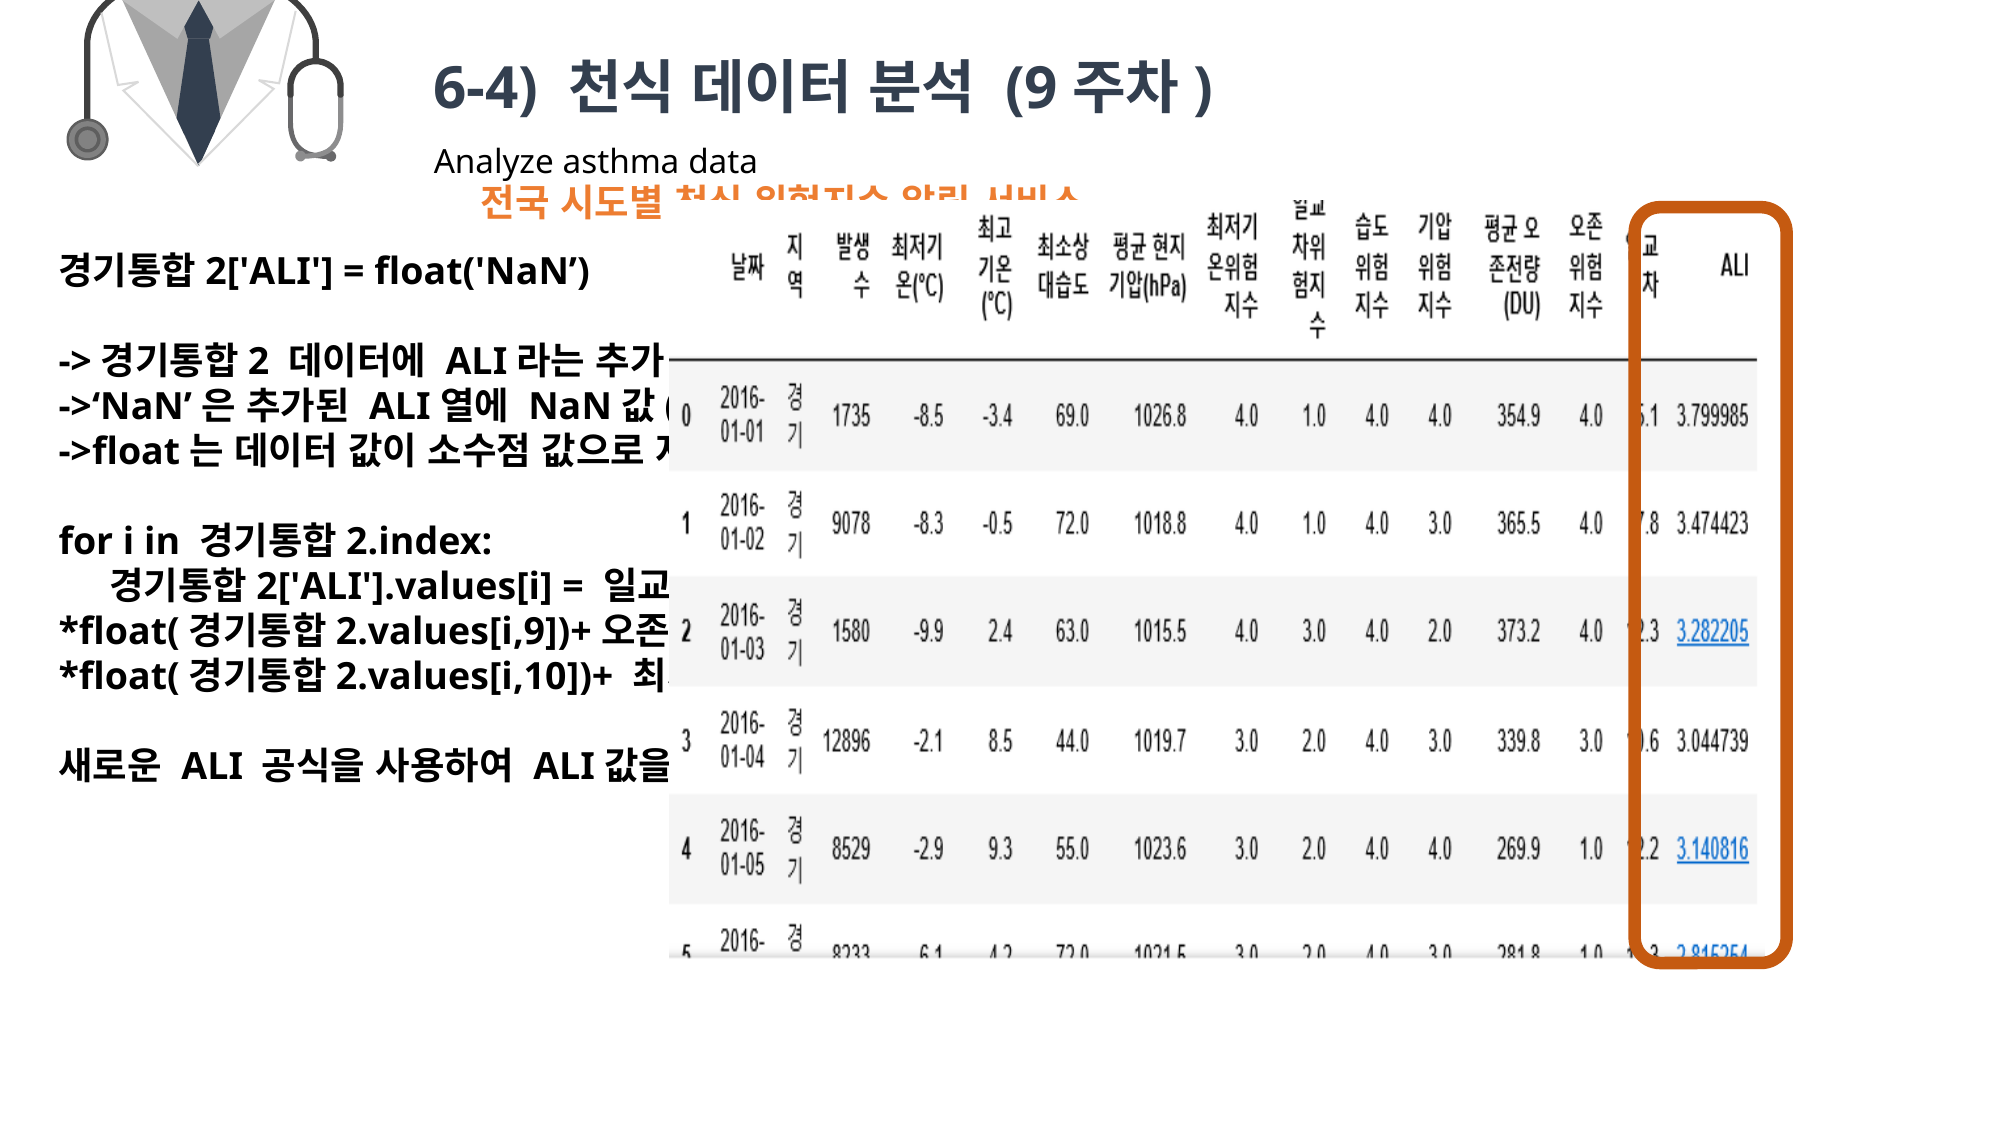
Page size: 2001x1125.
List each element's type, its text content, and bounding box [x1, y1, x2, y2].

text_box [1652, 206, 1788, 965]
picture [669, 200, 1765, 963]
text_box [66, 0, 344, 167]
text_box 전국 시도별 천식 위험지수 알림 서비스 [465, 171, 1100, 231]
text_box 경기통합2['ALI'] = float('NaN’) ->경기통합2 데이터에 ALI라는 추가 열을 만들어 주는 명령어 ->‘NaN’은 추가된 ALI열에 NaN값(값이 없기 때문)으로 넣어줌 ->float는 데이터 값이 소수점 값으로 저장가능 for i in 경기통합2.index: 경기통합2['ALI'].values[i] = 일교차*float(경기통합2.values[i,8])+습도*float(경기통합2.values[i,9])+오존*float(경기통합2.values[i,12])+기압*float(경기통합2.values[i,10])+ 최저기온*float(경기통합2.values[i,7]) 새로운 ALI 공식을 사용하여 ALI값을 구하였습니다. [43, 239, 669, 840]
text_box 6-4) 천식 데이터 분석 (9주차) Analyze asthma data [419, 7, 1424, 188]
